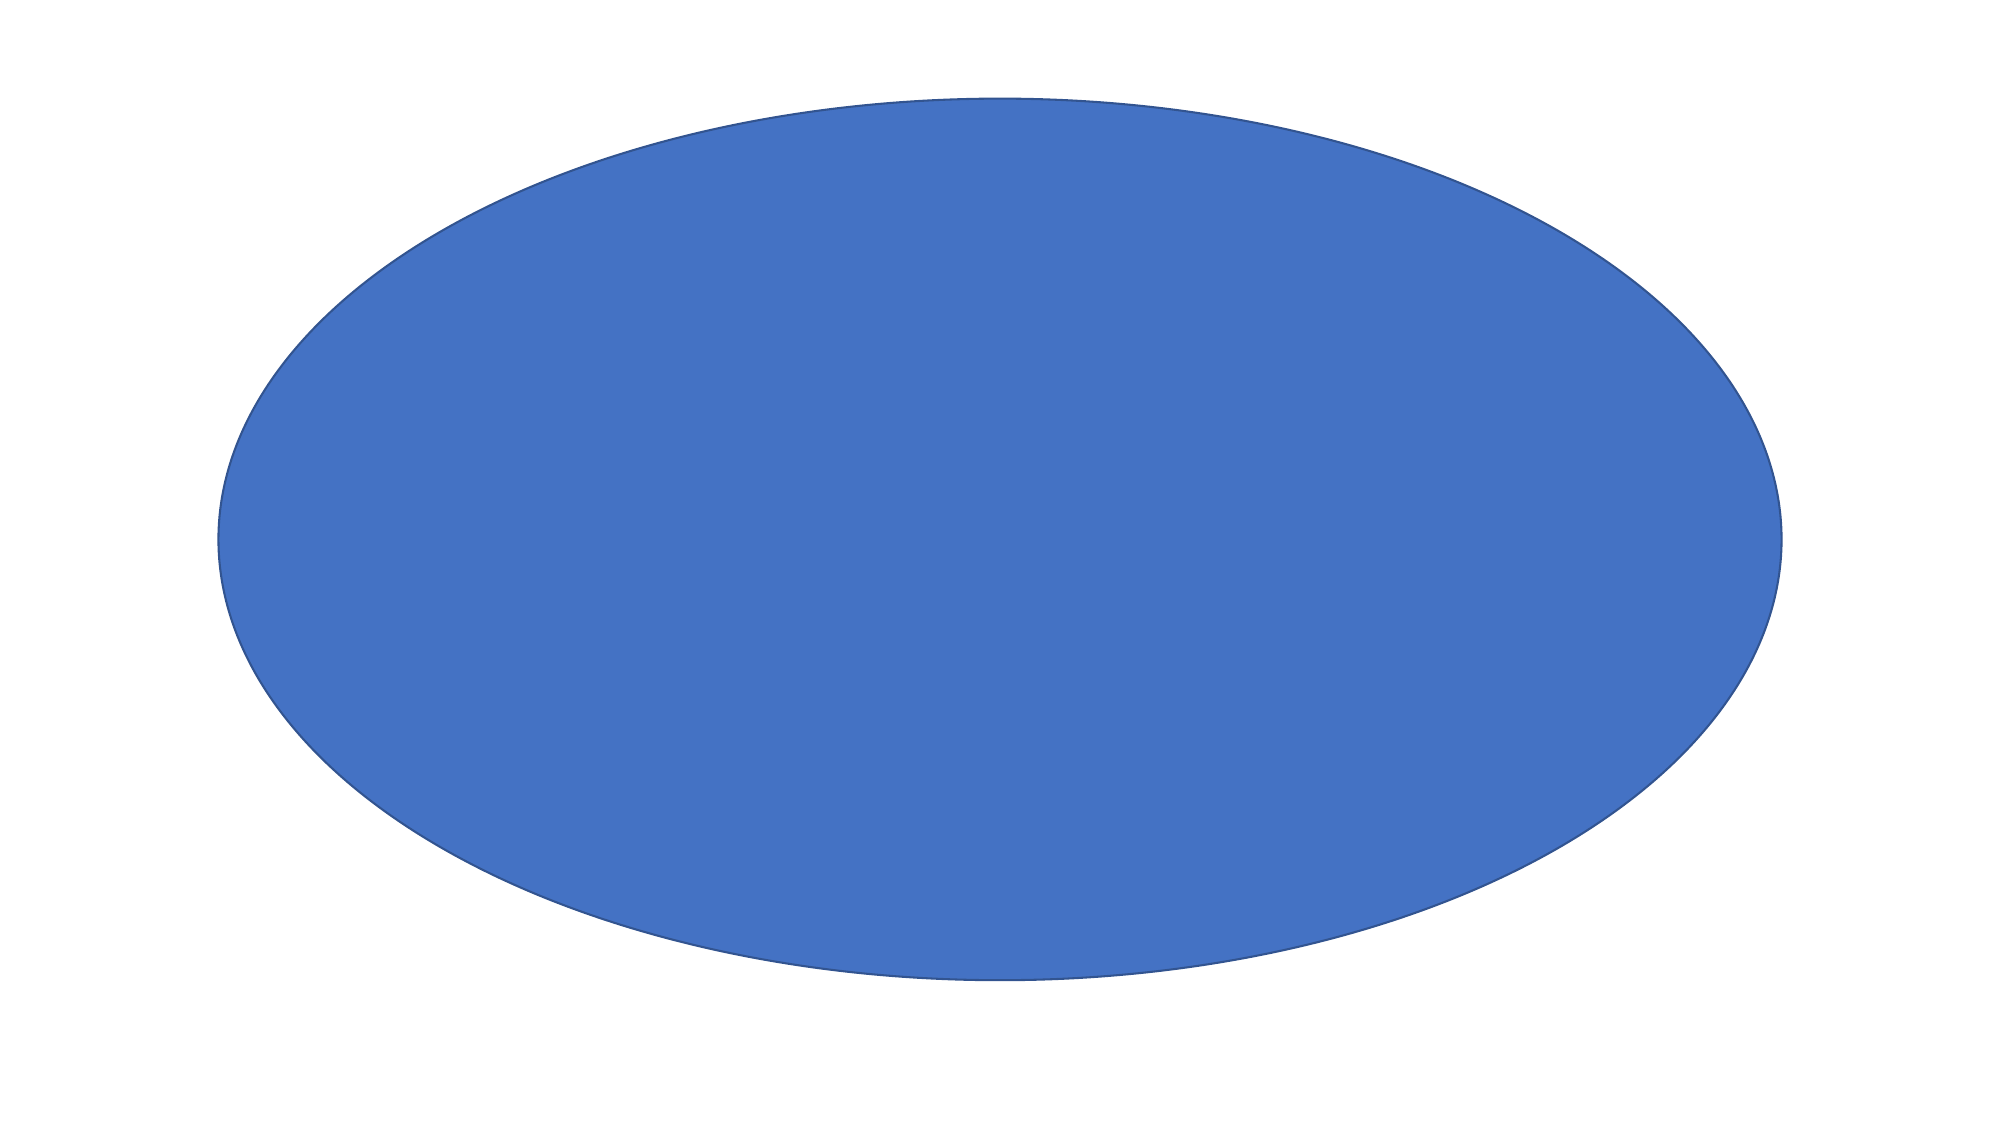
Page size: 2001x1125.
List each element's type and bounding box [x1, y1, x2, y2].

text_box [217, 97, 1783, 982]
